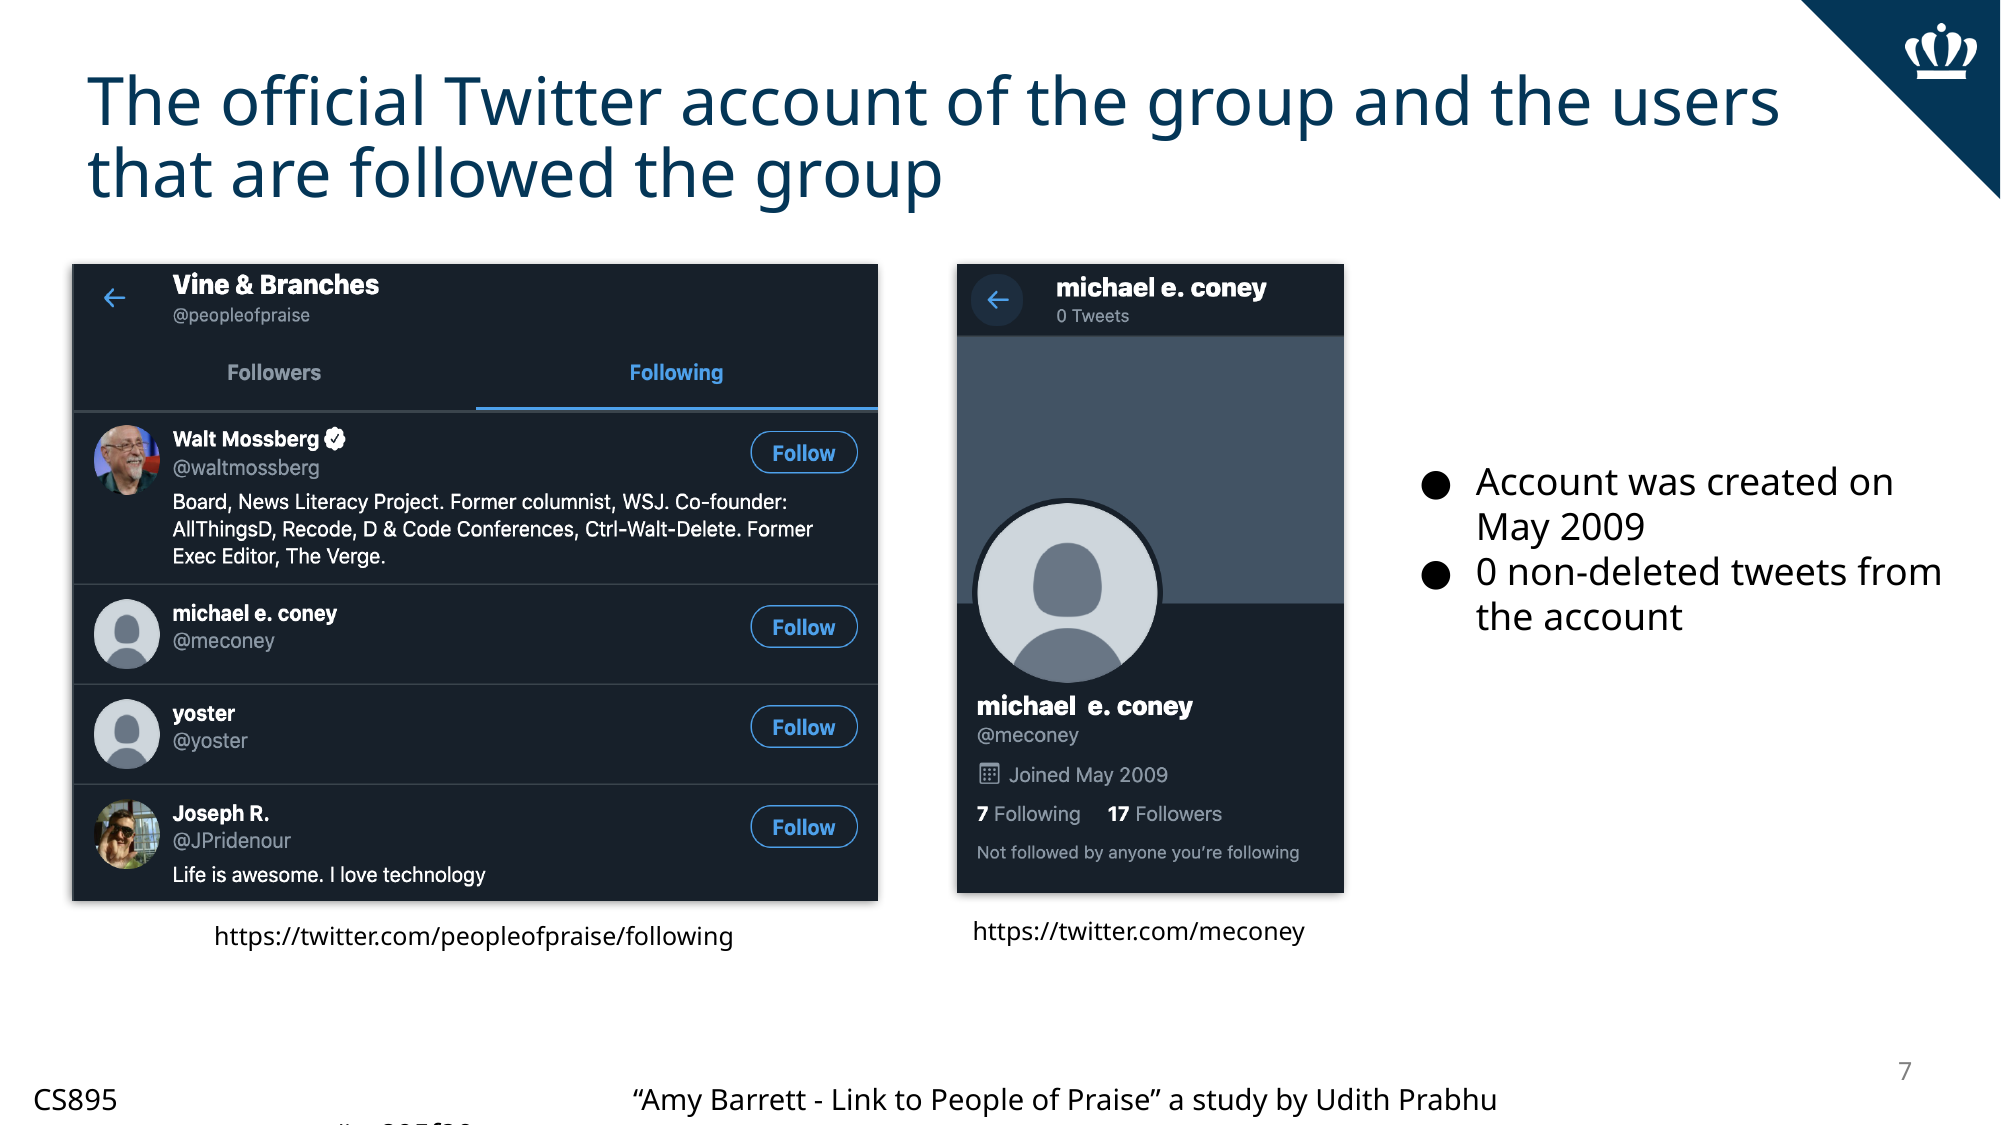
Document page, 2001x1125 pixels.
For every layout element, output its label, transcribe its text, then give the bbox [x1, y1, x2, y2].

text_box https://twitter.com/peopleofpraise/following [72, 908, 878, 955]
slide_number ‹#› [1477, 1042, 1928, 1103]
picture [957, 264, 1344, 893]
picture [1905, 23, 1977, 79]
text_box CS895 “Amy Barrett - Link to People of Praise” a study by Udith Prabhu #cs895f20 [18, 1066, 1705, 1125]
title The official Twitter account of the group and the users that are followed the group [72, 59, 1928, 220]
text_box https://twitter.com/meconey [957, 900, 1343, 961]
picture [71, 264, 878, 901]
text_box Account was created on May 2009 0 non-deleted tweets from the account [1385, 443, 1976, 682]
